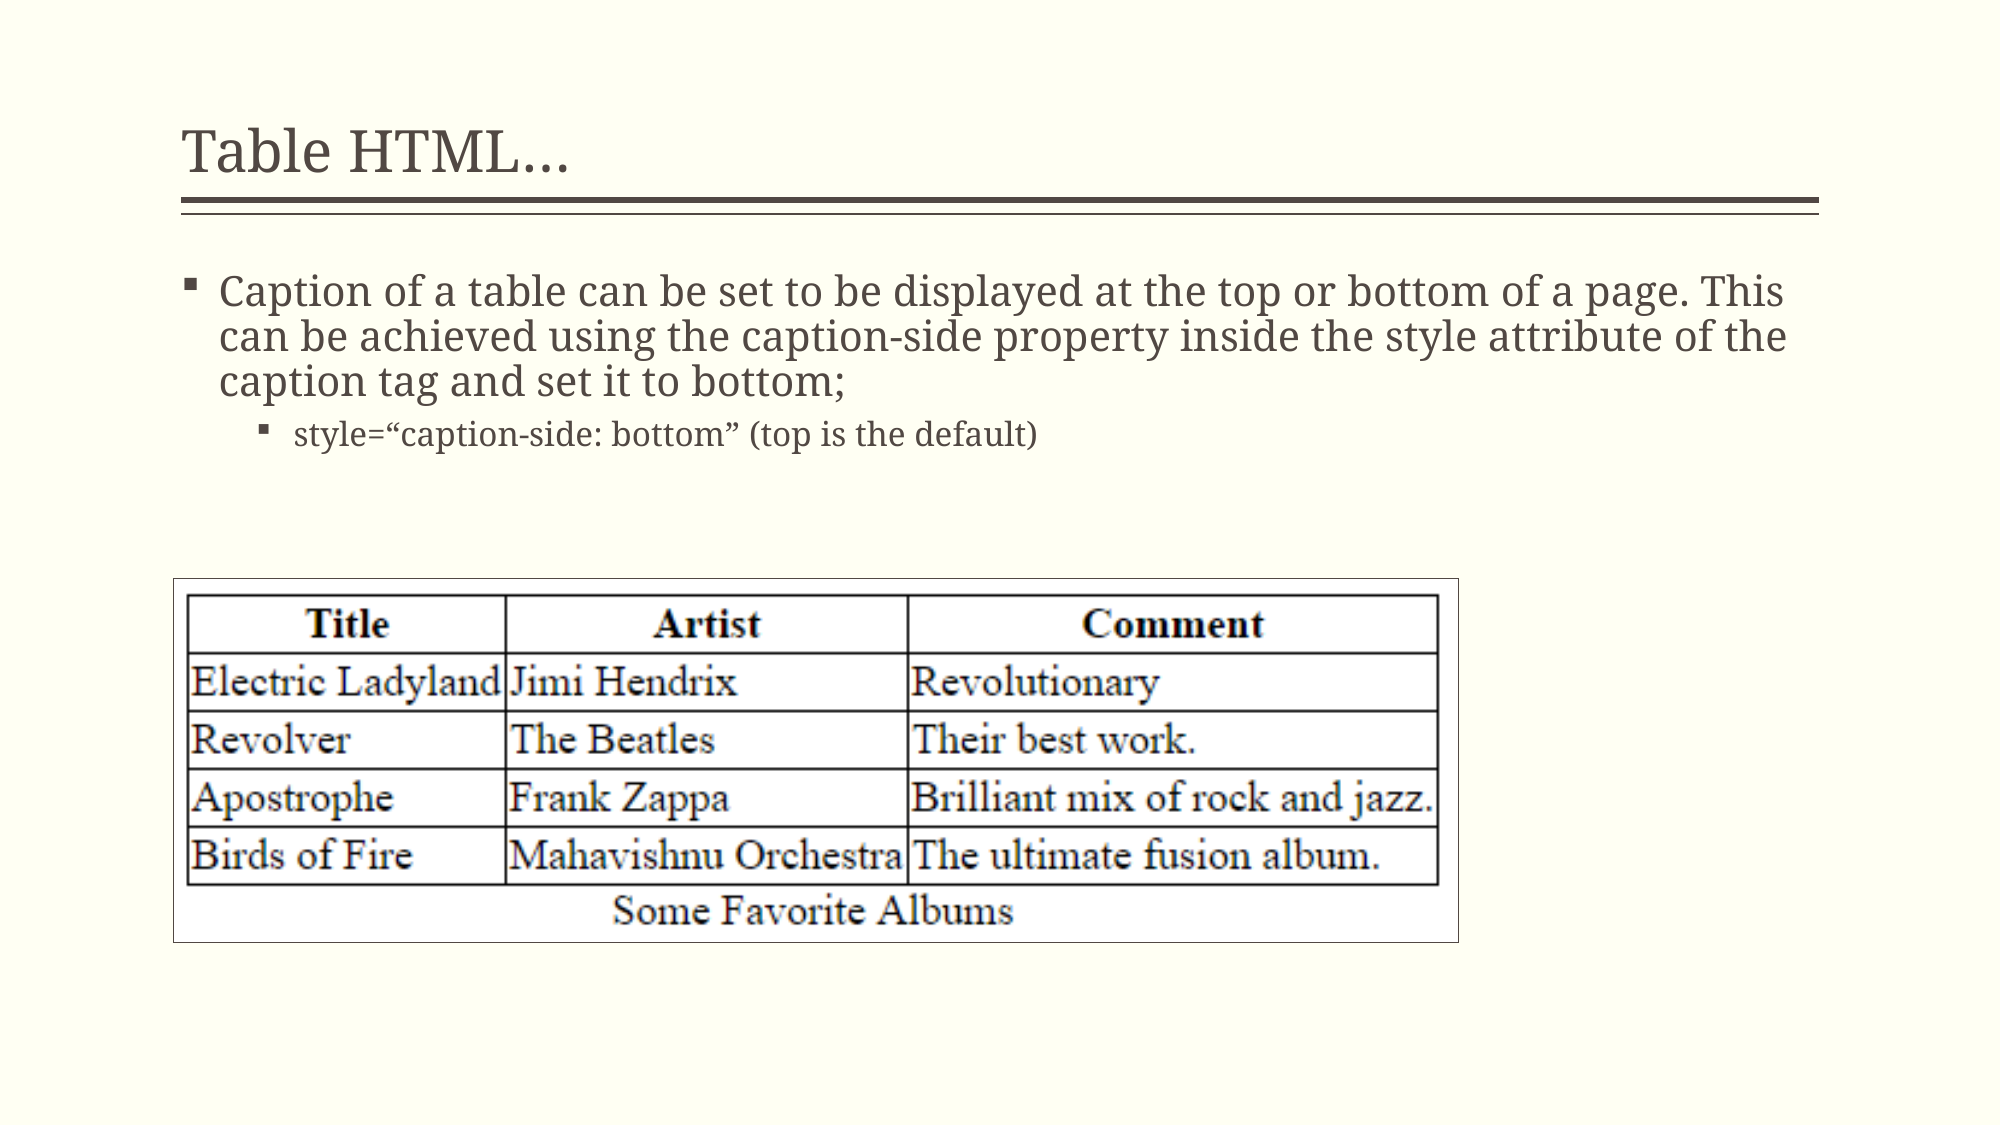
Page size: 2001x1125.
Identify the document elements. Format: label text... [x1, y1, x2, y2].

title Table HTML… [181, 12, 1819, 193]
list Caption of a table can be set to be displayed at the top or bottom of a page. This can be achieved using the caption-side property inside the style attribute of the caption tag and set it to bottom; style=“caption-side: bottom” (top is the default) [181, 262, 1819, 1013]
picture [173, 578, 1459, 943]
